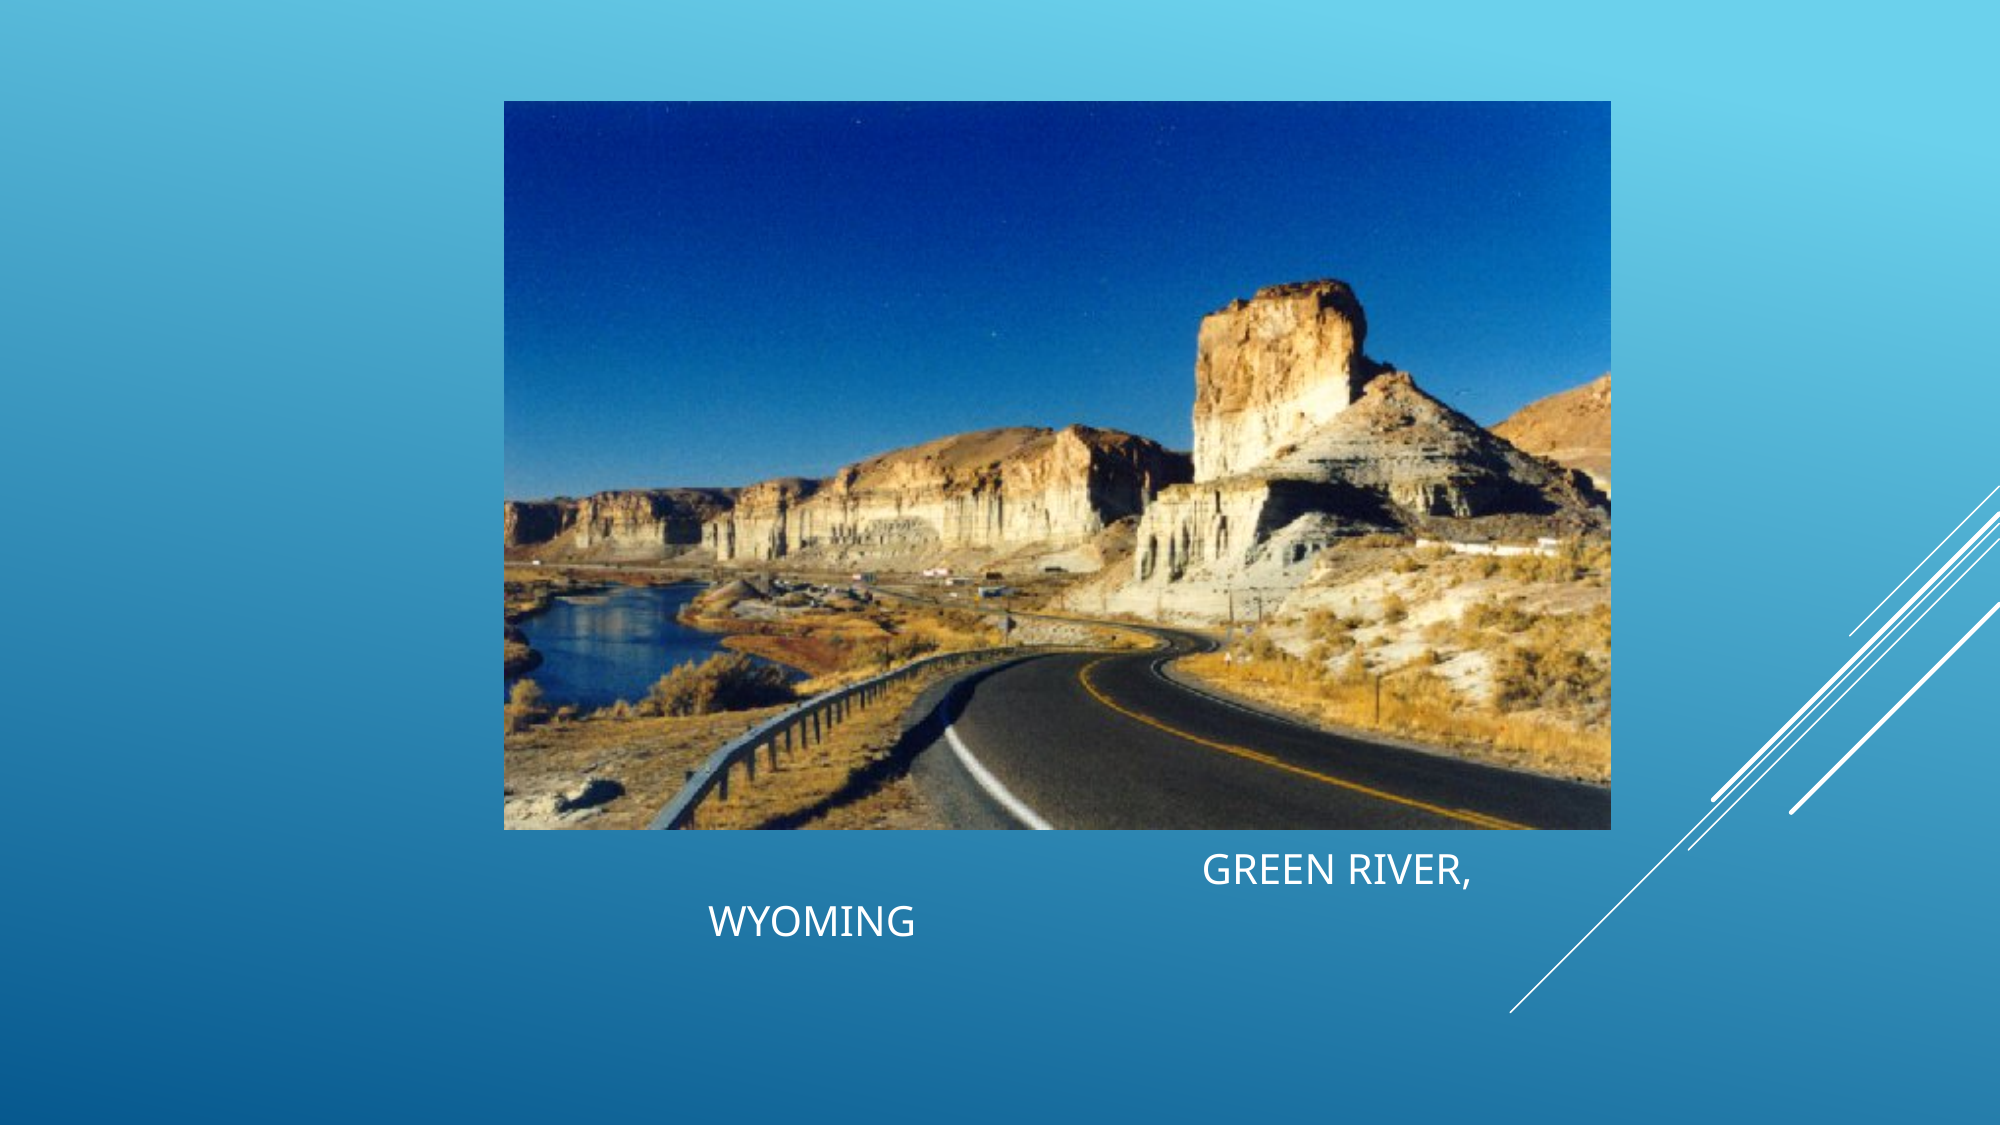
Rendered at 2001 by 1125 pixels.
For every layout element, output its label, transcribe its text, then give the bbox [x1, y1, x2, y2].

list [504, 101, 1611, 831]
title Green River, Wyoming [112, 736, 1513, 984]
